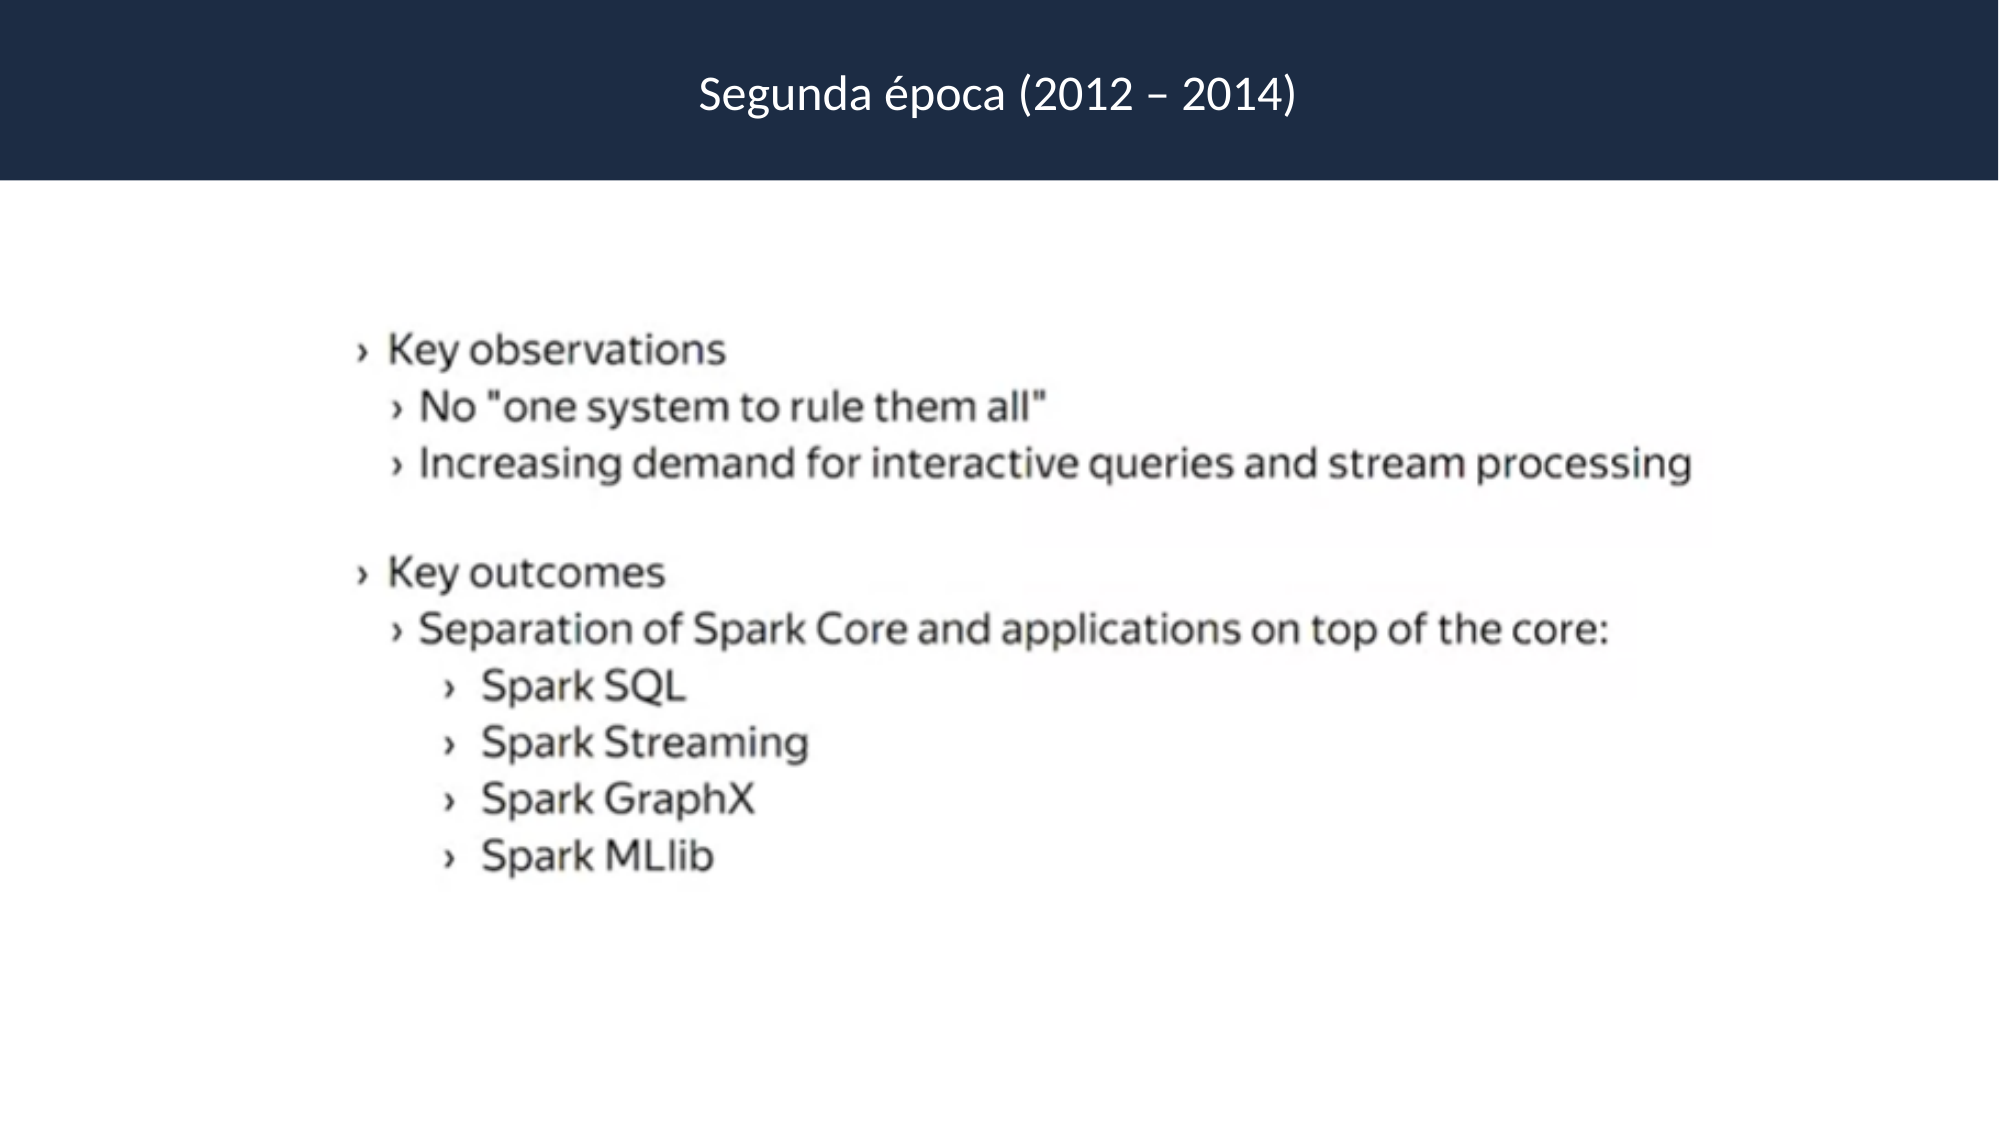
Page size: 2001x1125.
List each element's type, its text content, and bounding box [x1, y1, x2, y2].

text_box Segunda época (2012 – 2014) [0, 0, 1999, 181]
picture [314, 262, 1788, 968]
